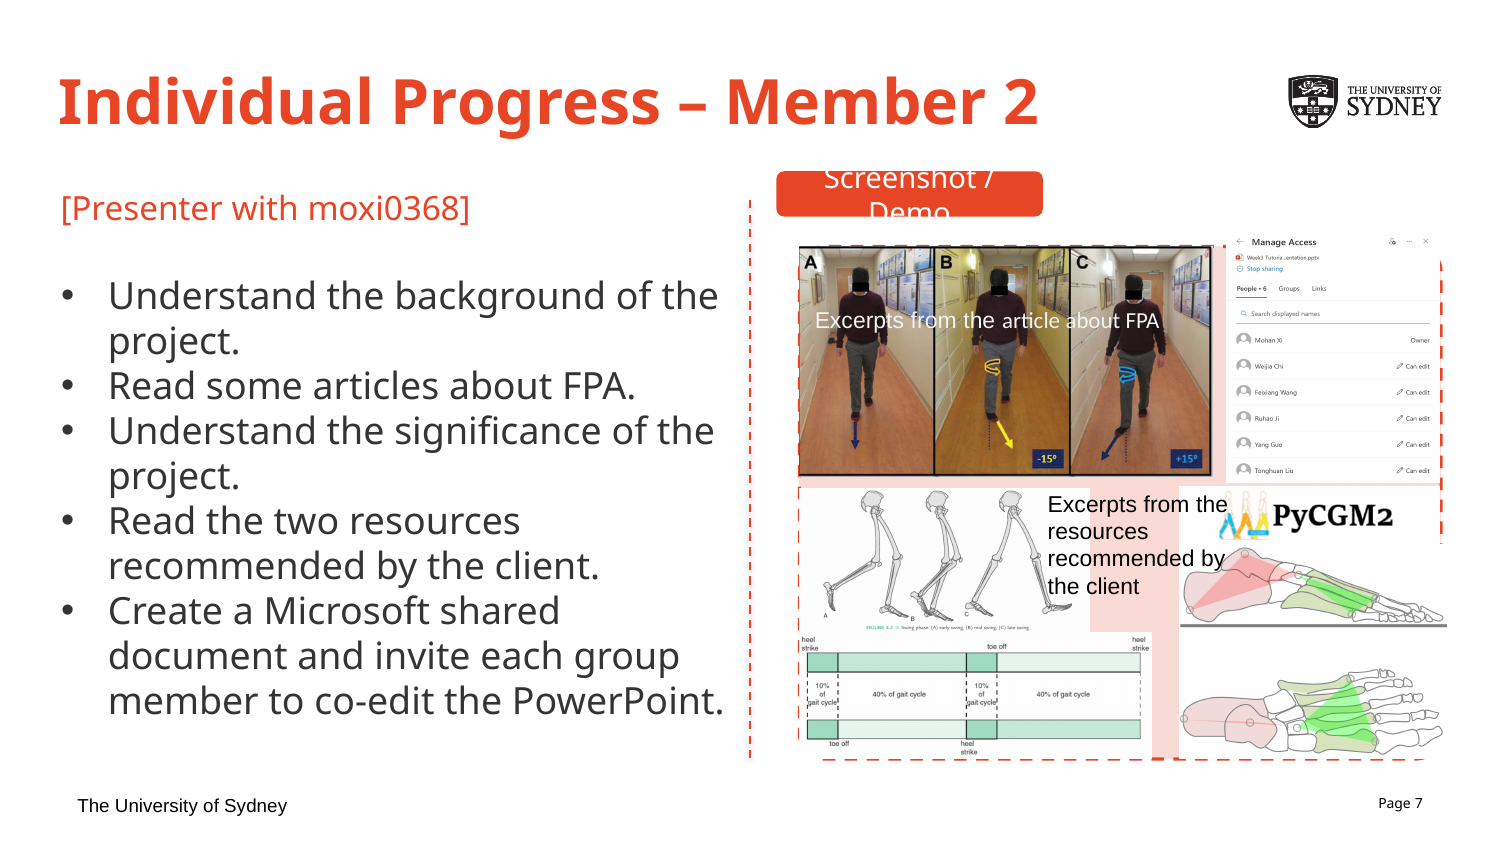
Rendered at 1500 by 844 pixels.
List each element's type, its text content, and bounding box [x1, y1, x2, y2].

text_box Excerpts from the resources recommended by the client [1090, 486, 1174, 607]
picture [1179, 485, 1447, 760]
text_box [Presenter with moxi0368] [45, 159, 575, 235]
picture [799, 488, 1152, 759]
text_box [1215, 246, 1221, 481]
text_box Screenshot / Demo [776, 171, 1043, 217]
text_box Understand the background of the project. Read some articles about FPA. Understand the significance of the project. Read the two resources recommended by the client. Create a Microsoft shared document and invite each group member to co-edit the PowerPoint. [46, 264, 744, 730]
picture [1226, 228, 1440, 484]
picture [799, 246, 1214, 477]
picture [1288, 74, 1442, 129]
title Individual Progress – Member 2 [58, 61, 1442, 142]
text_box [1095, 607, 1174, 760]
